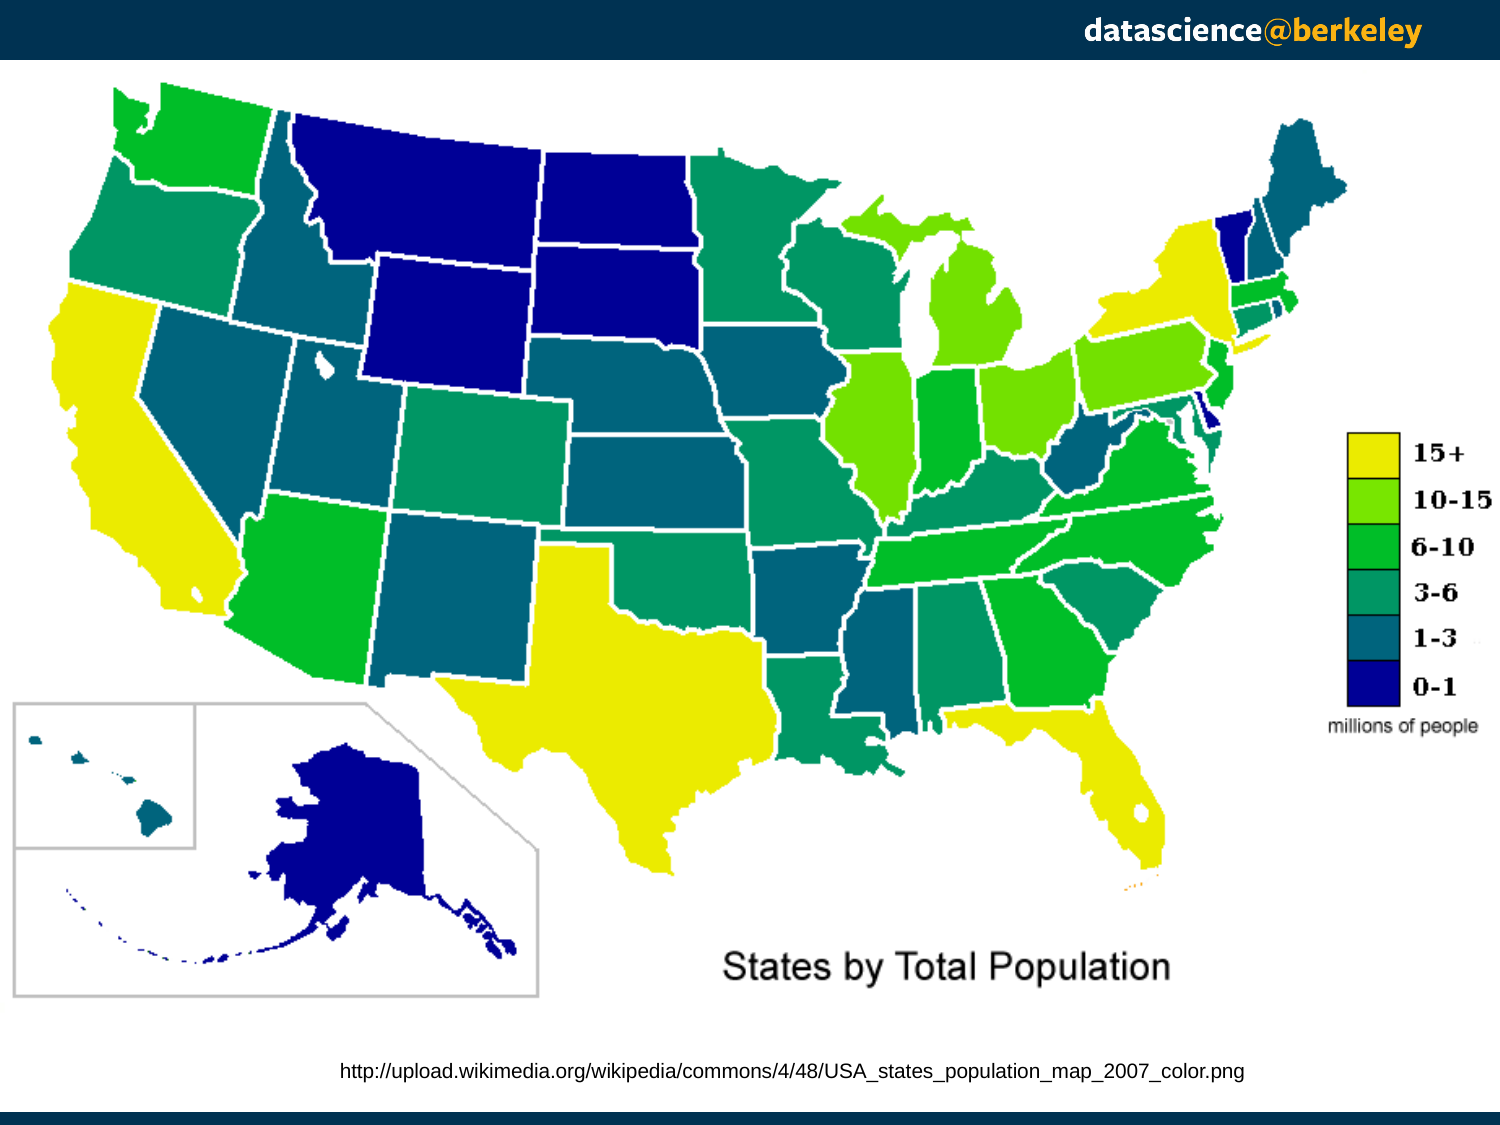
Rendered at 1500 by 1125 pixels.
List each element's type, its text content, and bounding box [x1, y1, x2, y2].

picture [1079, 10, 1431, 52]
picture [0, 69, 1500, 1022]
text_box http://upload.wikimedia.org/wikipedia/commons/4/48/USA_states_population_map_2007_color.png [324, 1050, 1454, 1090]
